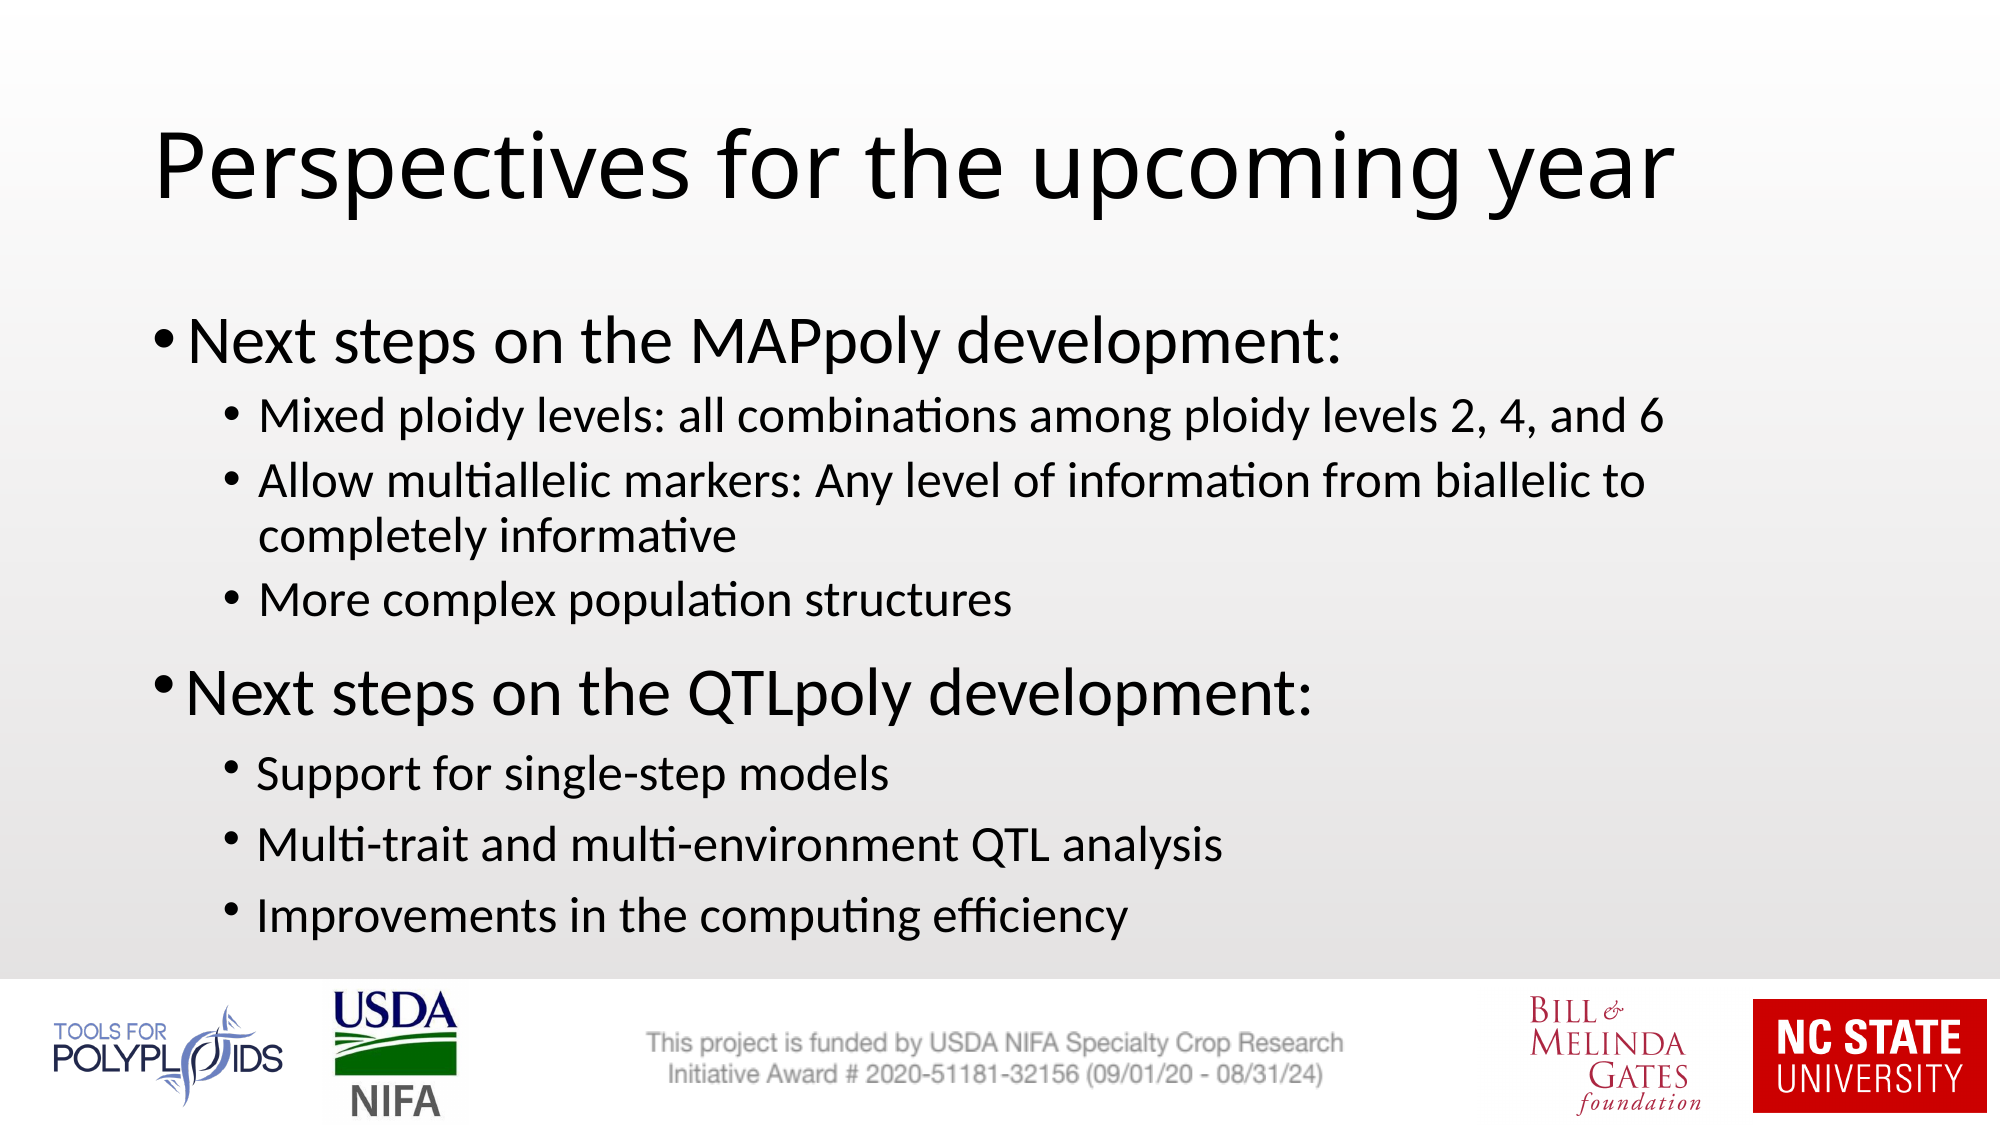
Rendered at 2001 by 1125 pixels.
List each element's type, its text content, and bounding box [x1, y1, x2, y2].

picture [1477, 987, 1987, 1125]
list Next steps on the MAPpoly development: Mixed ploidy levels: all combinations among ploidy levels 2, 4, and 6 Allow multiallelic markers: Any level of information from biallelic to completely informative More complex population structures Next steps on the QTLpoly development: Support for single-step models Multi-trait and multi-environment QTL analysis Improvements in the computing efficiency [137, 297, 1863, 951]
picture [13, 977, 469, 1125]
title Perspectives for the upcoming year [137, 59, 1863, 278]
